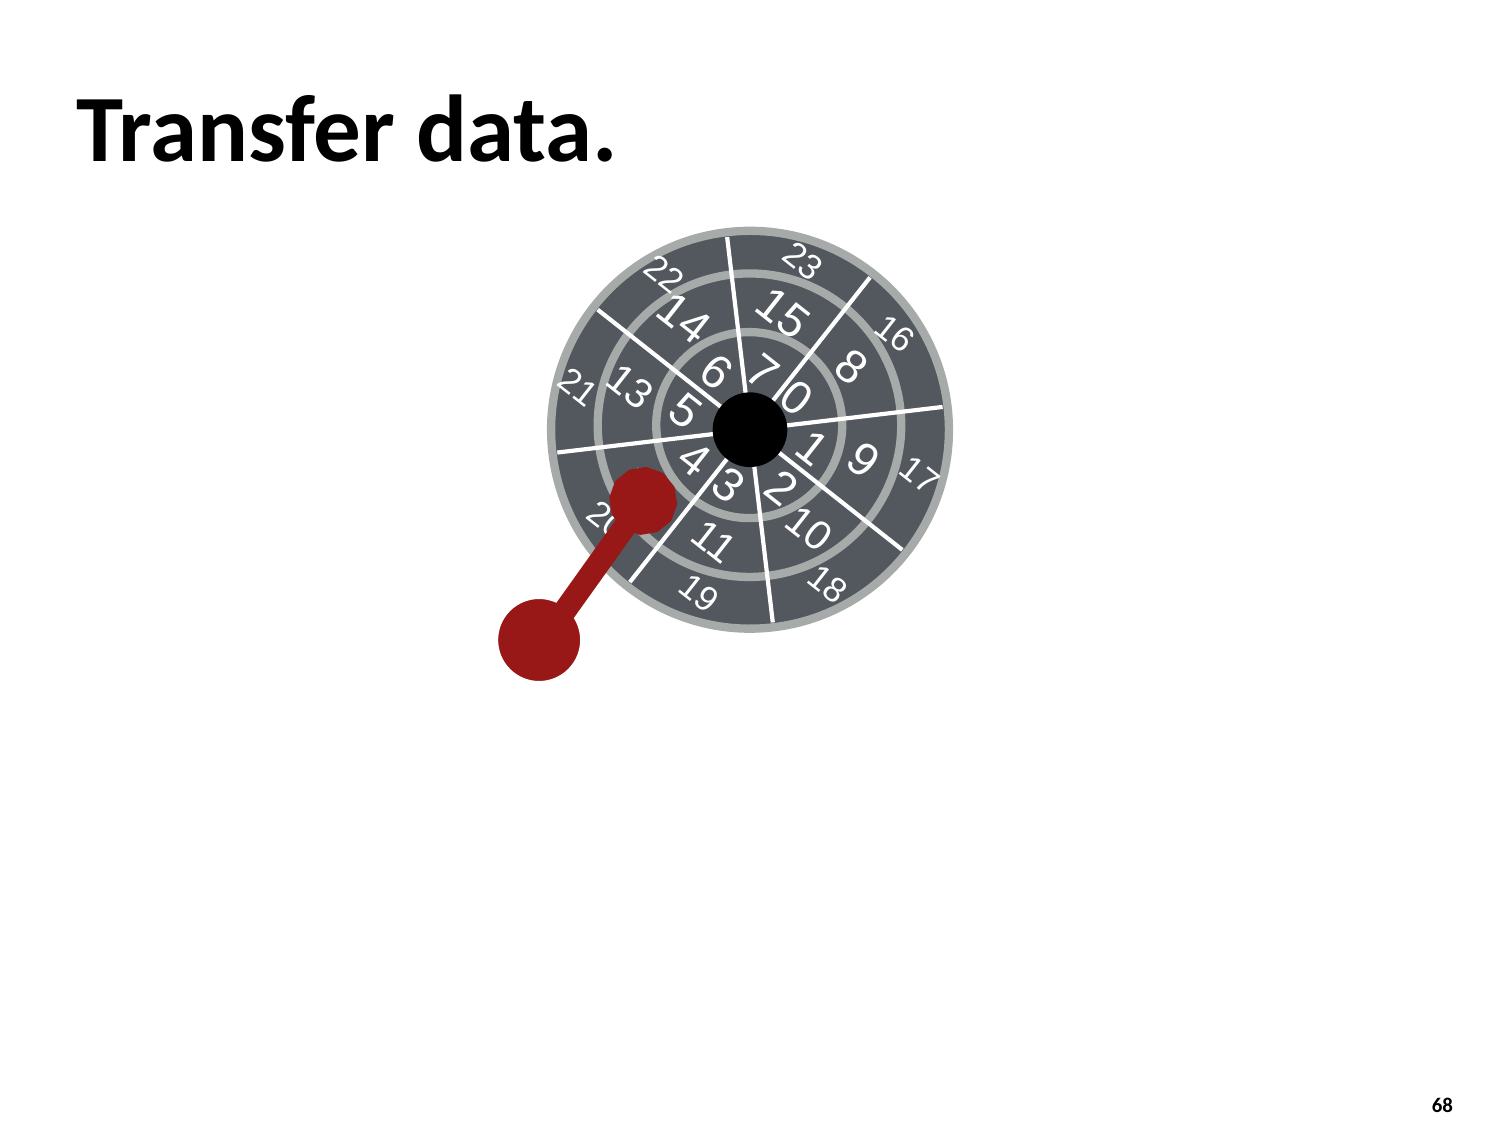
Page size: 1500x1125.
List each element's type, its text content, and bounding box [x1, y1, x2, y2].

title Transfer data. [61, 60, 1307, 187]
text_box [496, 596, 583, 684]
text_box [550, 230, 950, 629]
